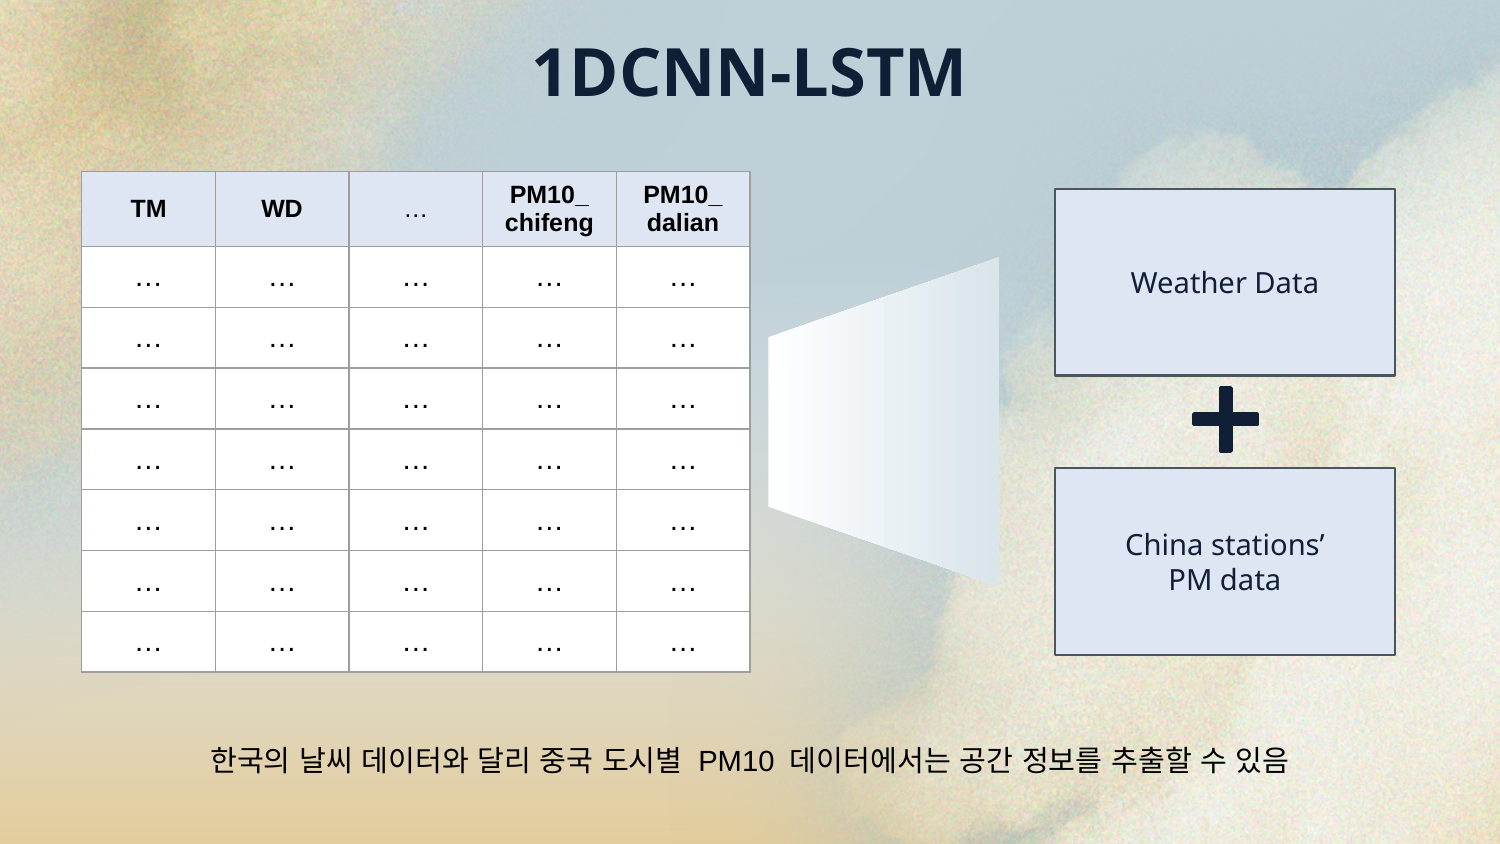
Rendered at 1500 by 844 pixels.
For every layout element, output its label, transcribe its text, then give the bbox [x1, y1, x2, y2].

table_header … [350, 172, 482, 246]
table_cell … [216, 430, 348, 489]
table_cell … [82, 247, 215, 307]
table_cell … [350, 369, 482, 428]
table_cell … [617, 490, 749, 550]
table_cell … [82, 490, 215, 550]
table_cell … [216, 490, 348, 550]
table_header TM [82, 172, 215, 246]
table_cell … [483, 551, 616, 611]
table_cell … [617, 551, 749, 611]
table_cell … [82, 369, 215, 428]
text_box [766, 255, 1001, 589]
table_cell … [350, 247, 482, 307]
table_header WD [216, 172, 348, 246]
table_cell … [483, 612, 616, 671]
table_cell … [617, 612, 749, 671]
text_box [1192, 386, 1259, 453]
table_cell … [82, 551, 215, 611]
table_cell … [350, 490, 482, 550]
table_cell … [350, 612, 482, 671]
table_cell … [617, 308, 749, 367]
text_box China stations’ PM data [1053, 466, 1397, 657]
table_header PM10_ chifeng [483, 172, 616, 246]
table_cell … [617, 247, 749, 307]
table_cell … [483, 247, 616, 307]
table_cell … [350, 308, 482, 367]
table_cell … [483, 490, 616, 550]
table_header PM10_ dalian [617, 172, 749, 246]
table_cell … [82, 612, 215, 671]
table_cell … [216, 308, 348, 367]
table_cell … [216, 612, 348, 671]
table_cell … [483, 369, 616, 428]
table_cell … [216, 369, 348, 428]
table_cell … [216, 247, 348, 307]
table_cell … [216, 551, 348, 611]
picture [0, 0, 1500, 844]
table_cell … [350, 551, 482, 611]
text_box Weather Data [1053, 187, 1397, 378]
table_cell … [483, 430, 616, 489]
title 1DCNN-LSTM [118, 15, 1382, 109]
table_cell … [617, 369, 749, 428]
table_cell … [483, 308, 616, 367]
table_cell … [82, 430, 215, 489]
text_box 한국의 날씨 데이터와 달리 중국 도시별 PM10 데이터에서는 공간 정보를 추출할 수 있음 [170, 734, 1330, 785]
table_cell … [617, 430, 749, 489]
table_cell … [350, 430, 482, 489]
table_cell … [82, 308, 215, 367]
